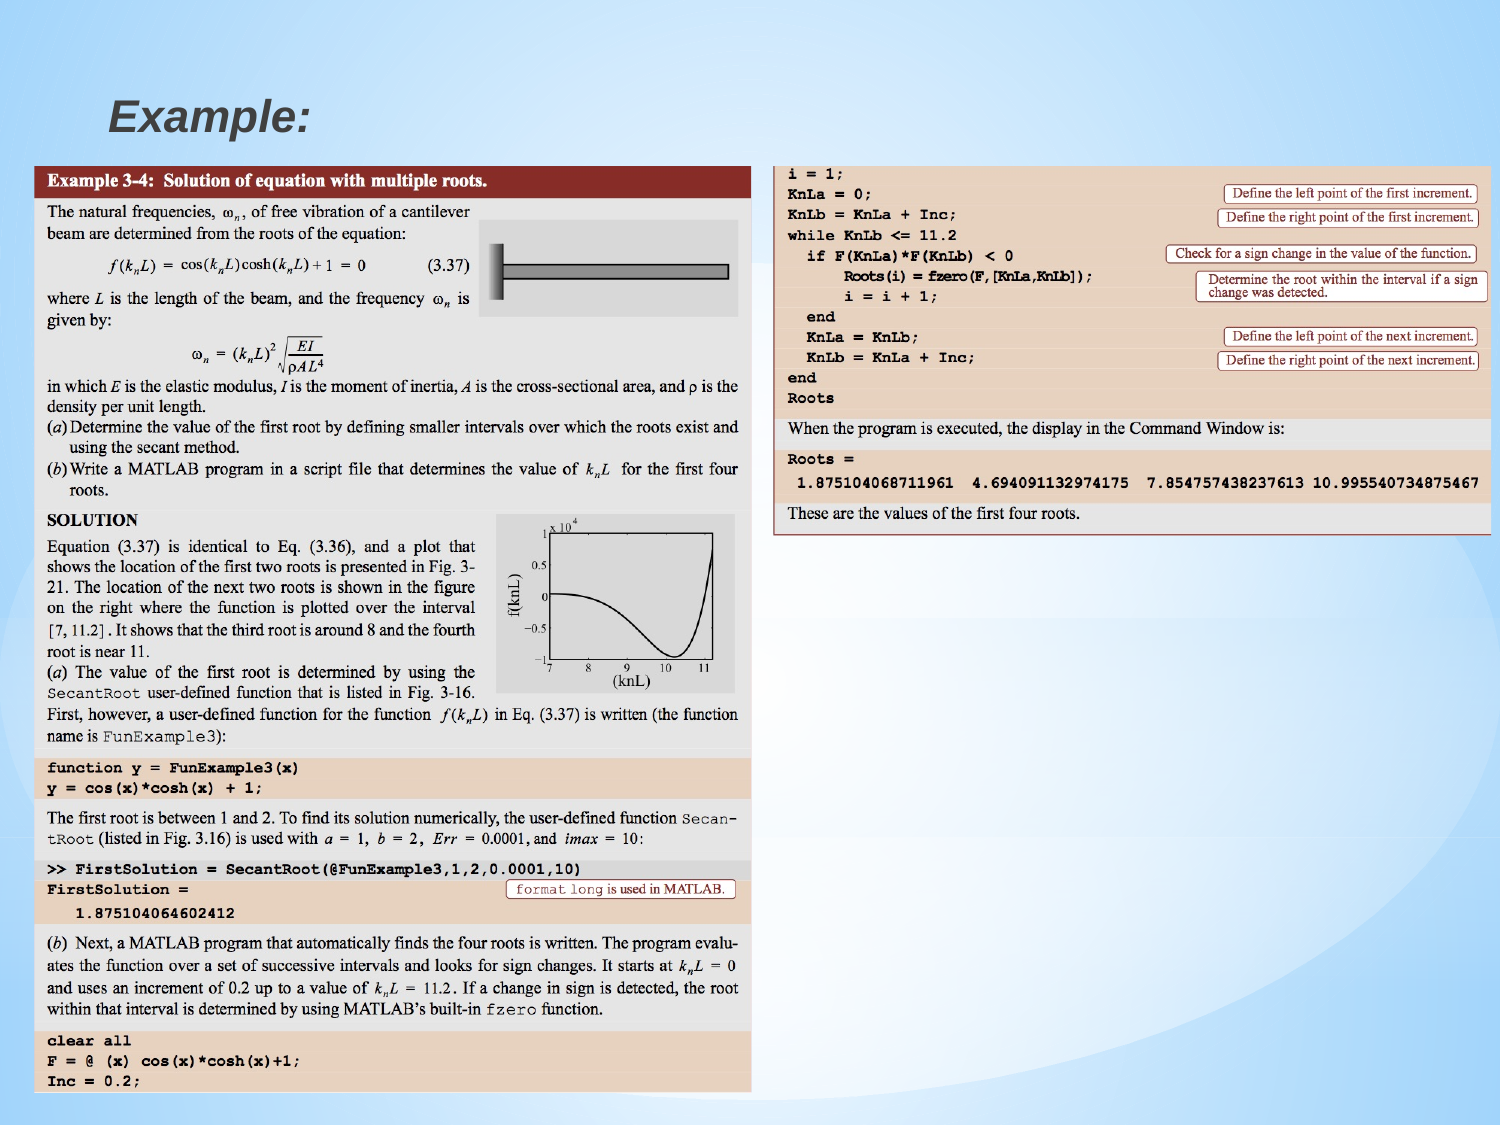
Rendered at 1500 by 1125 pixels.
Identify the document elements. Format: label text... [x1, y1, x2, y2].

picture [773, 166, 1492, 536]
list Example: [85, 9, 1461, 1104]
picture [34, 166, 752, 1093]
